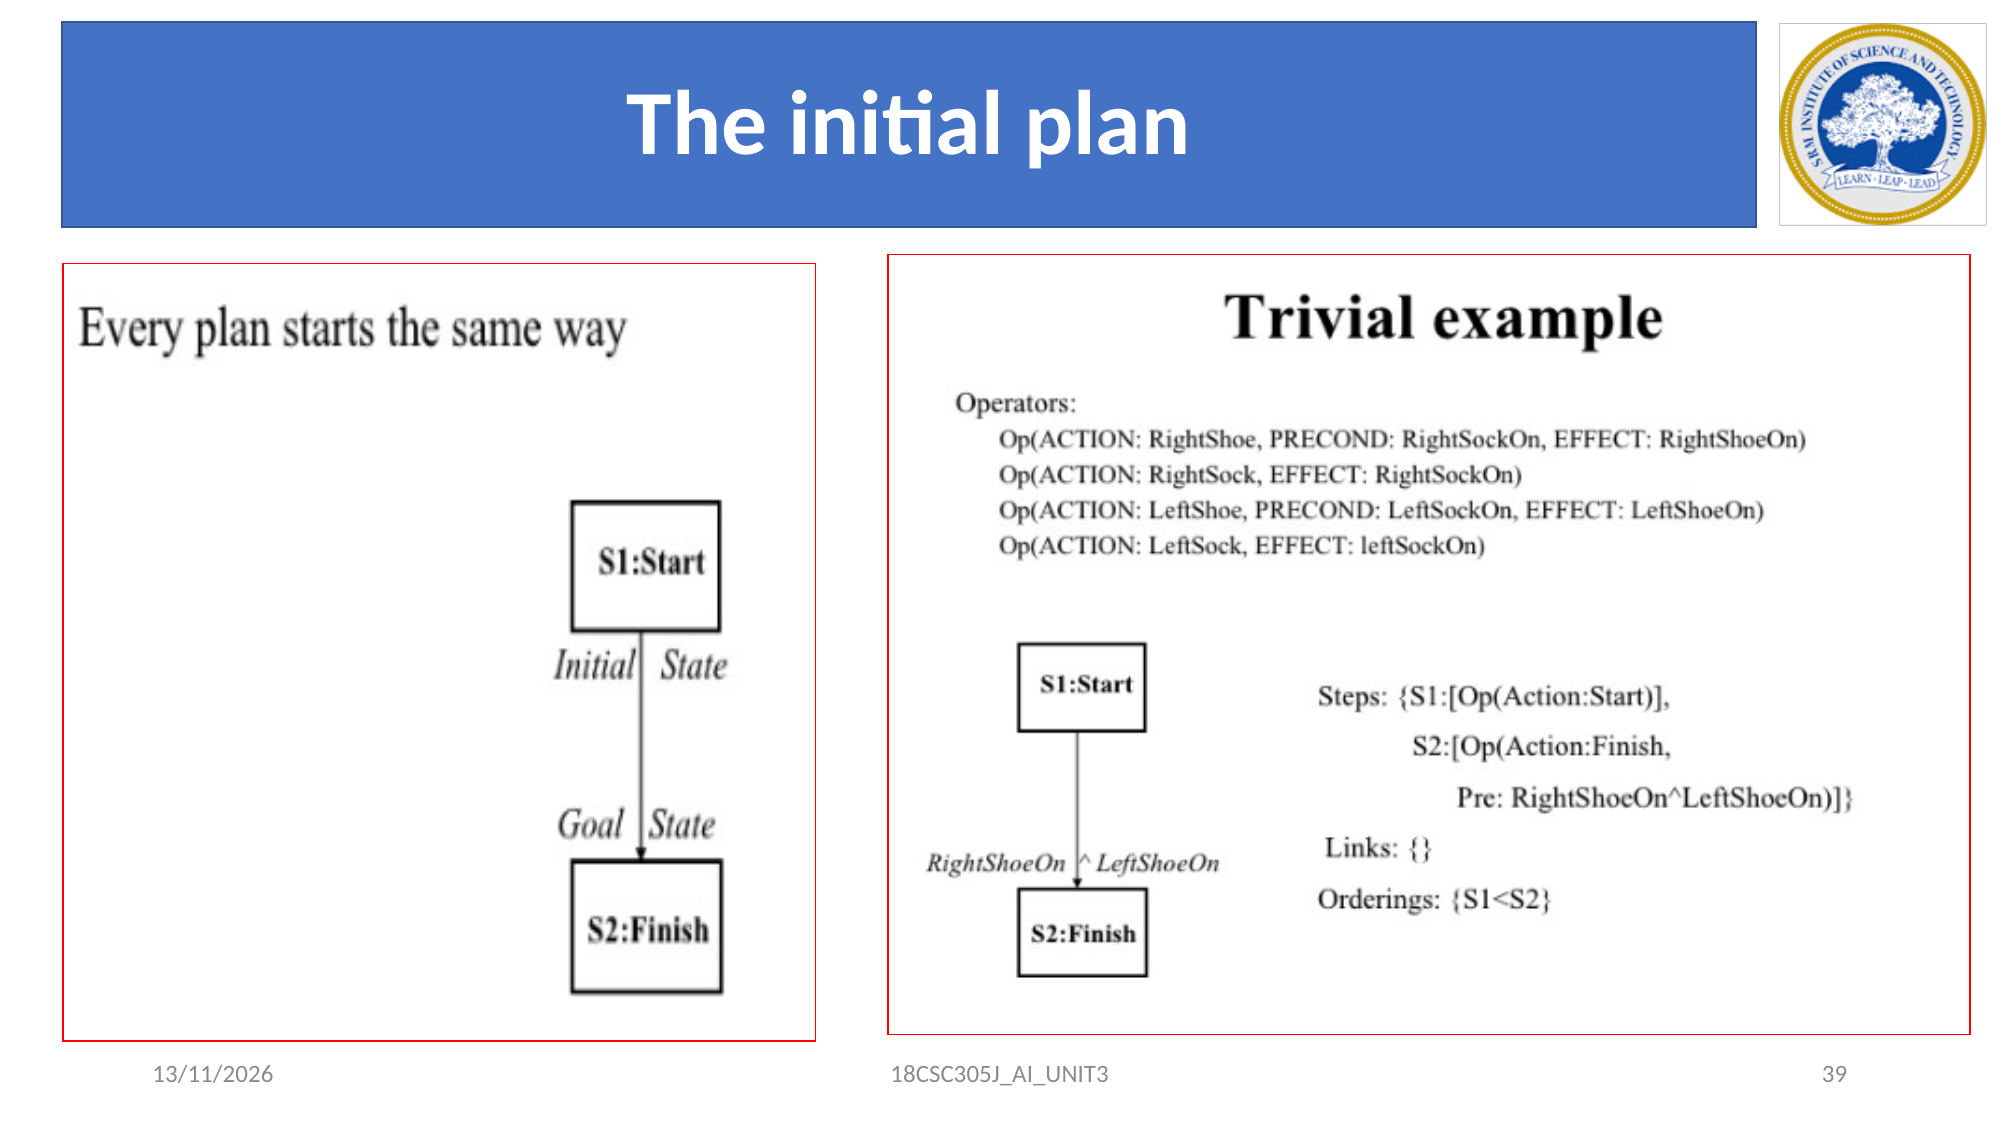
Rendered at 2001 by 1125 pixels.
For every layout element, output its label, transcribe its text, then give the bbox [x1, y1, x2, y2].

slide_number 39 [1412, 1042, 1863, 1103]
picture [1778, 22, 1988, 227]
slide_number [137, 1042, 588, 1103]
picture [63, 264, 815, 1041]
title The initial plan [61, 21, 1757, 228]
footer 18CSC305J_AI_UNIT3 [662, 1042, 1338, 1103]
picture [888, 255, 1970, 1034]
